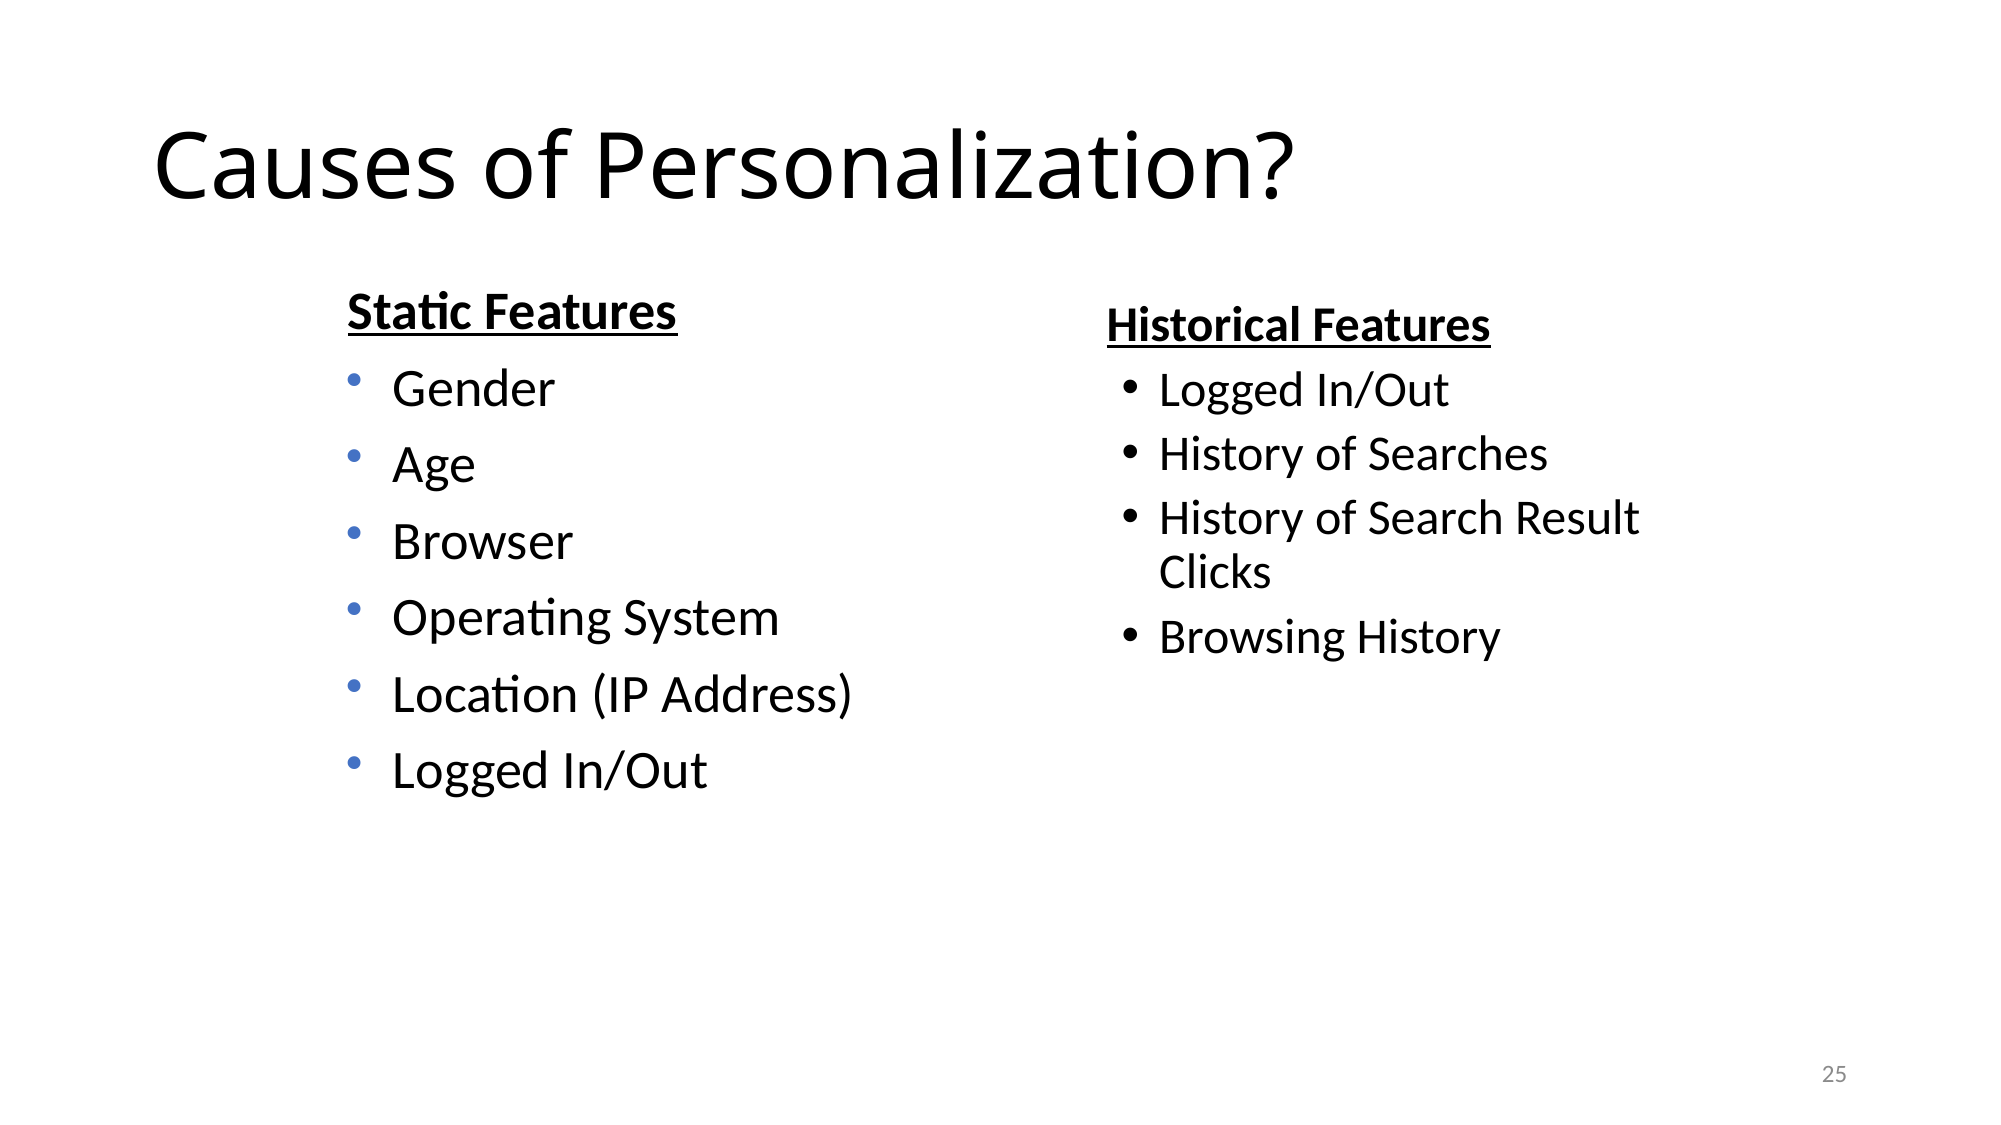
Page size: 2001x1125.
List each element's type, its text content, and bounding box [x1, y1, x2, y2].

list Historical Features Logged In/Out History of Searches History of Search Result Clicks Browsing History [1031, 290, 1741, 772]
title Causes of Personalization? [137, 59, 1863, 278]
slide_number 25 [1724, 1042, 1863, 1103]
text_box Static Features Gender Age Browser Operating System Location (IP Address) Logged In/Out [273, 267, 1724, 1106]
